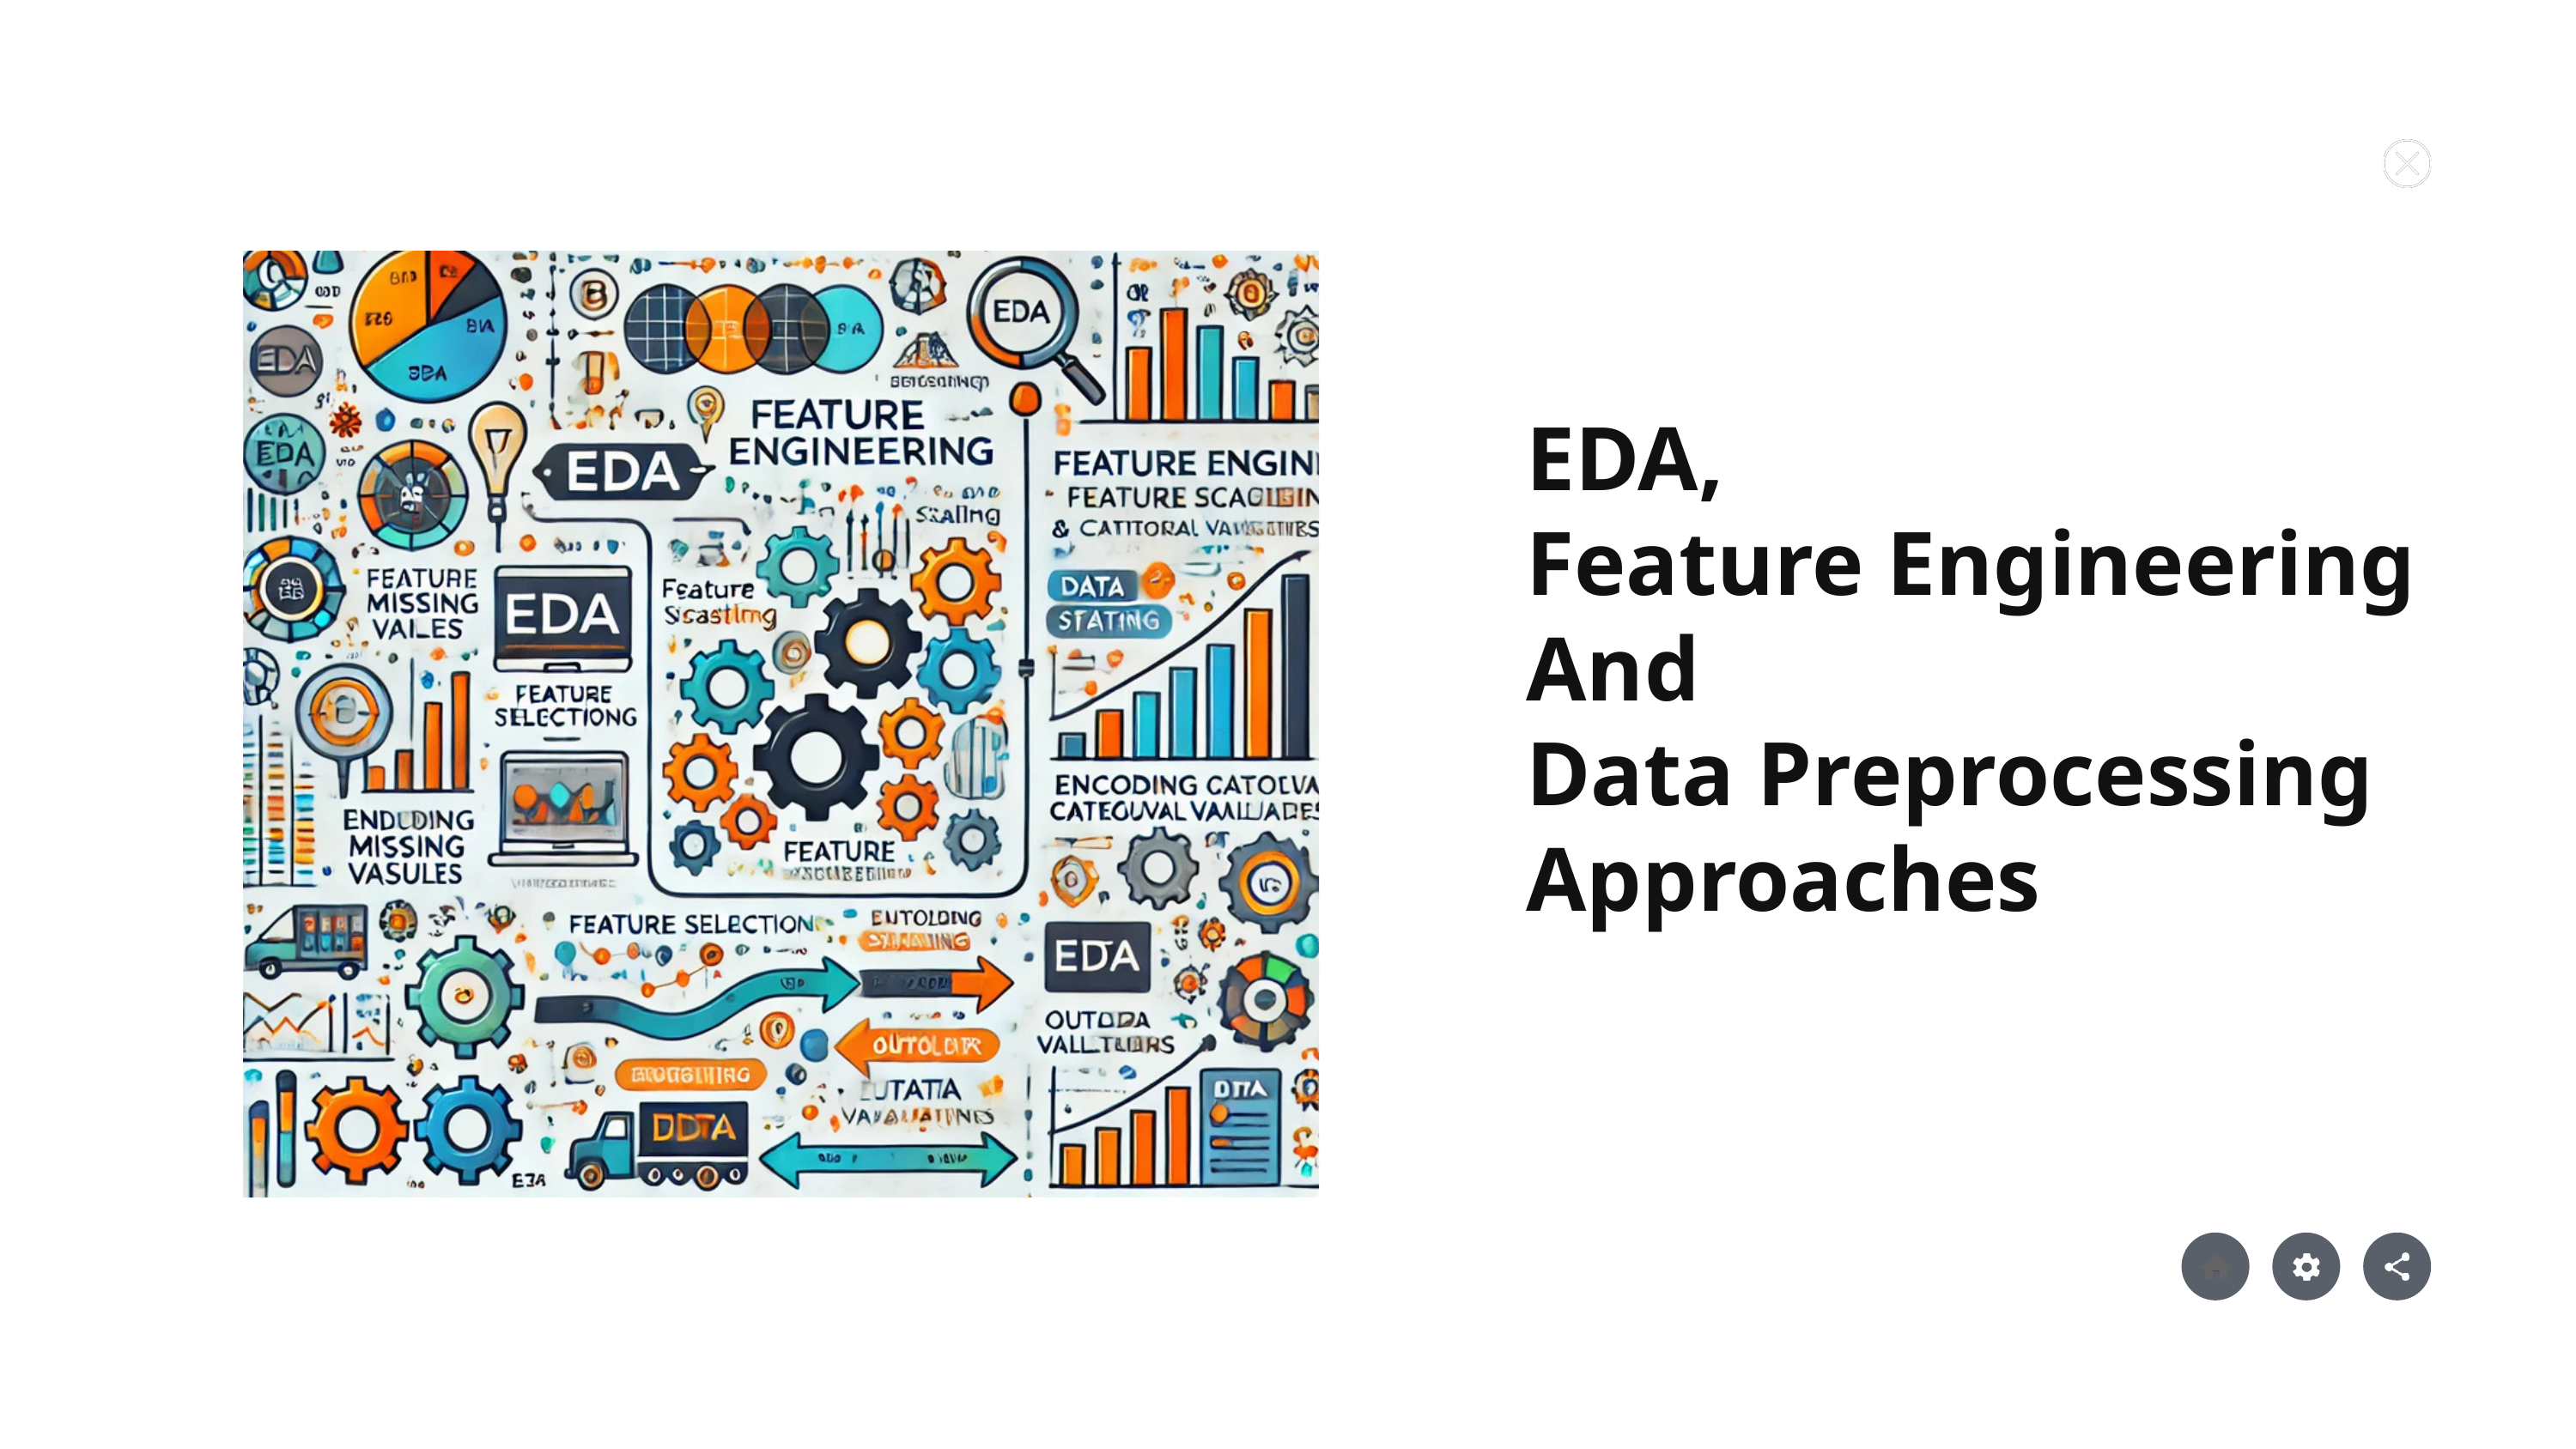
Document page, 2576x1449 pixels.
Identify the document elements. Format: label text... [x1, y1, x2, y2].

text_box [2362, 1232, 2432, 1301]
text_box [2272, 1232, 2341, 1301]
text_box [2181, 1232, 2250, 1301]
text_box [2383, 139, 2432, 188]
text_box [243, 251, 1320, 1197]
text_box EDA, Feature Engineering And Data Preprocessing Approaches [1526, 402, 2432, 929]
